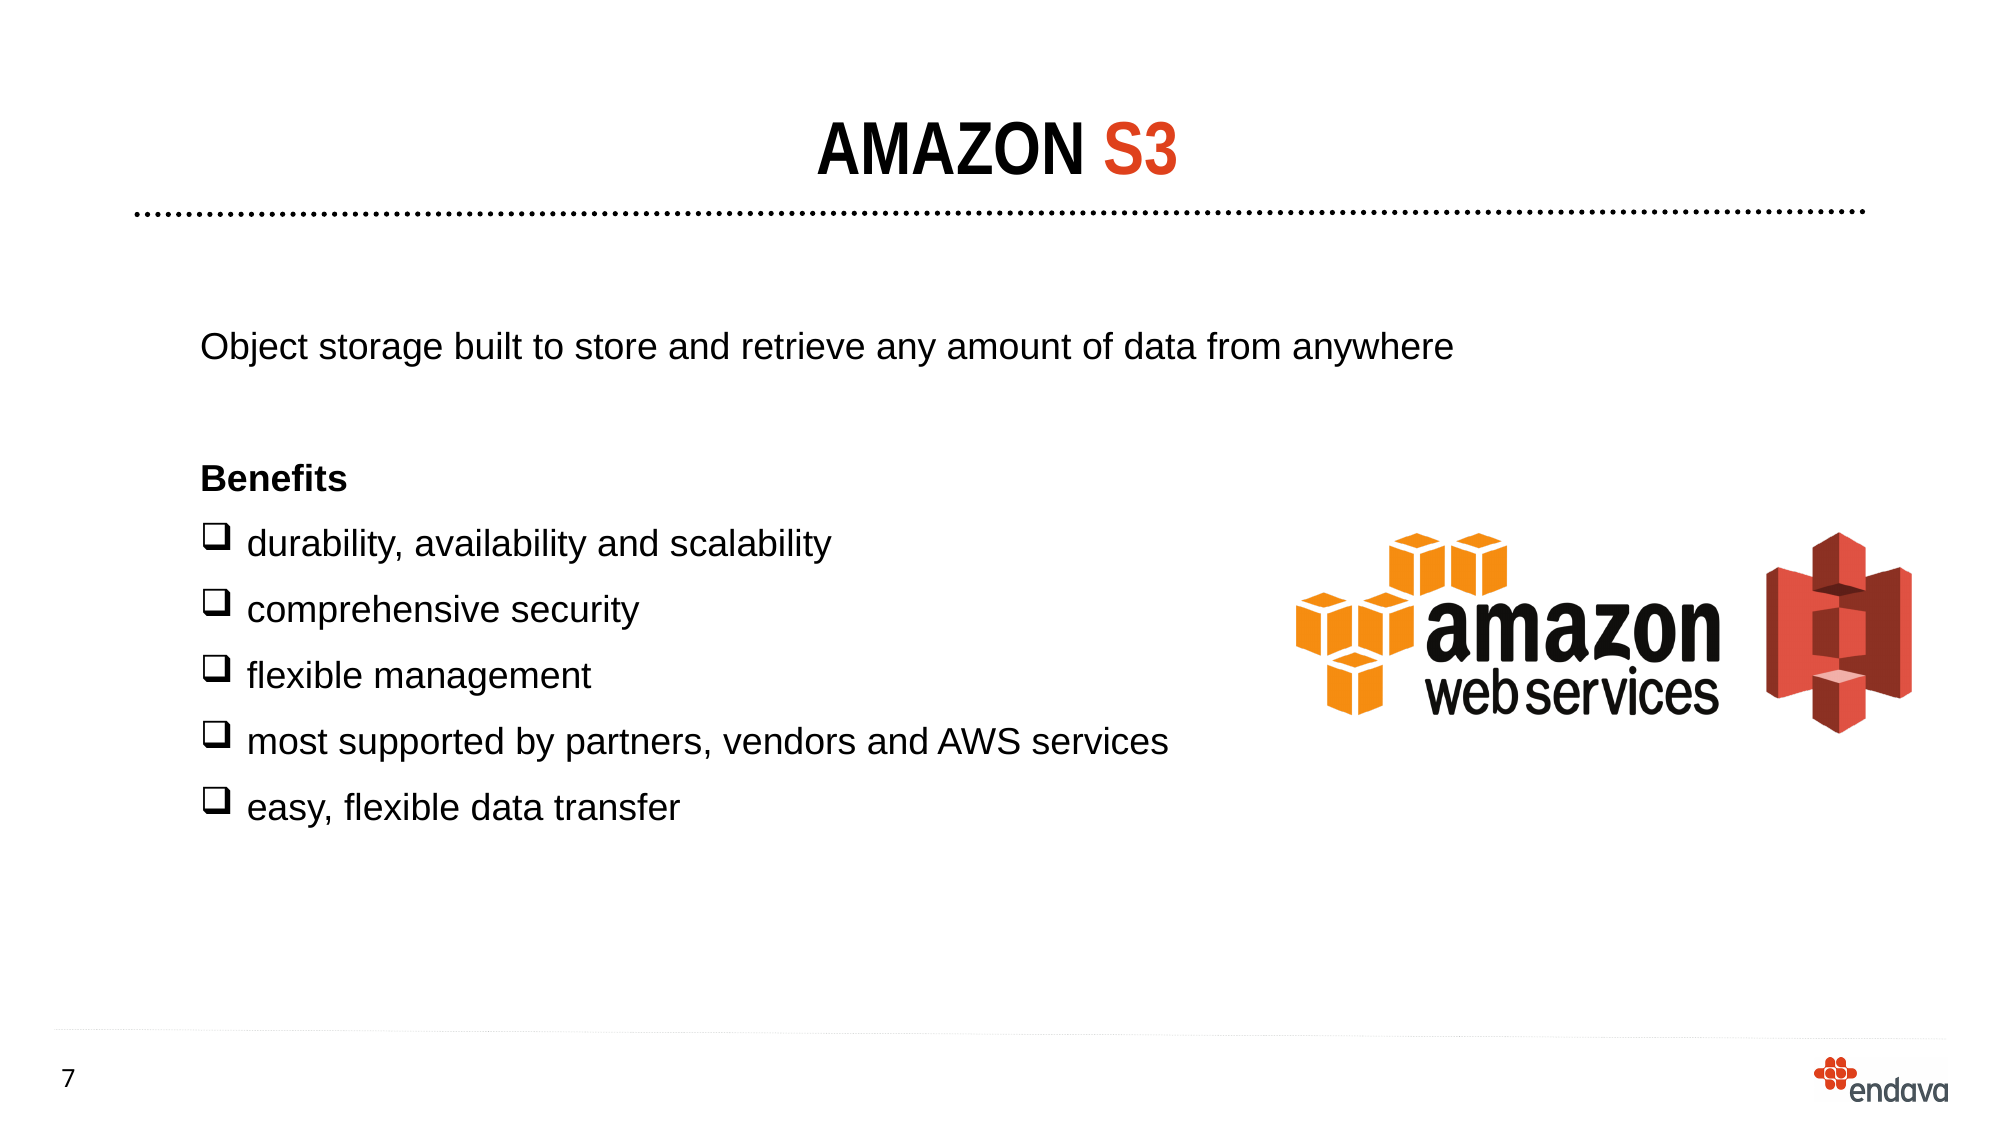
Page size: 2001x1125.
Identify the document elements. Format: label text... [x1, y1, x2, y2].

list Object storage built to store and retrieve any amount of data from anywhere Benefits durability, availability and scalability comprehensive security flexible management most supported by partners, vendors and AWS services easy, flexible data transfer [199, 248, 1725, 1022]
picture [1814, 1057, 1948, 1102]
title Amazon S3 [198, 26, 1812, 195]
picture [1280, 516, 1931, 753]
